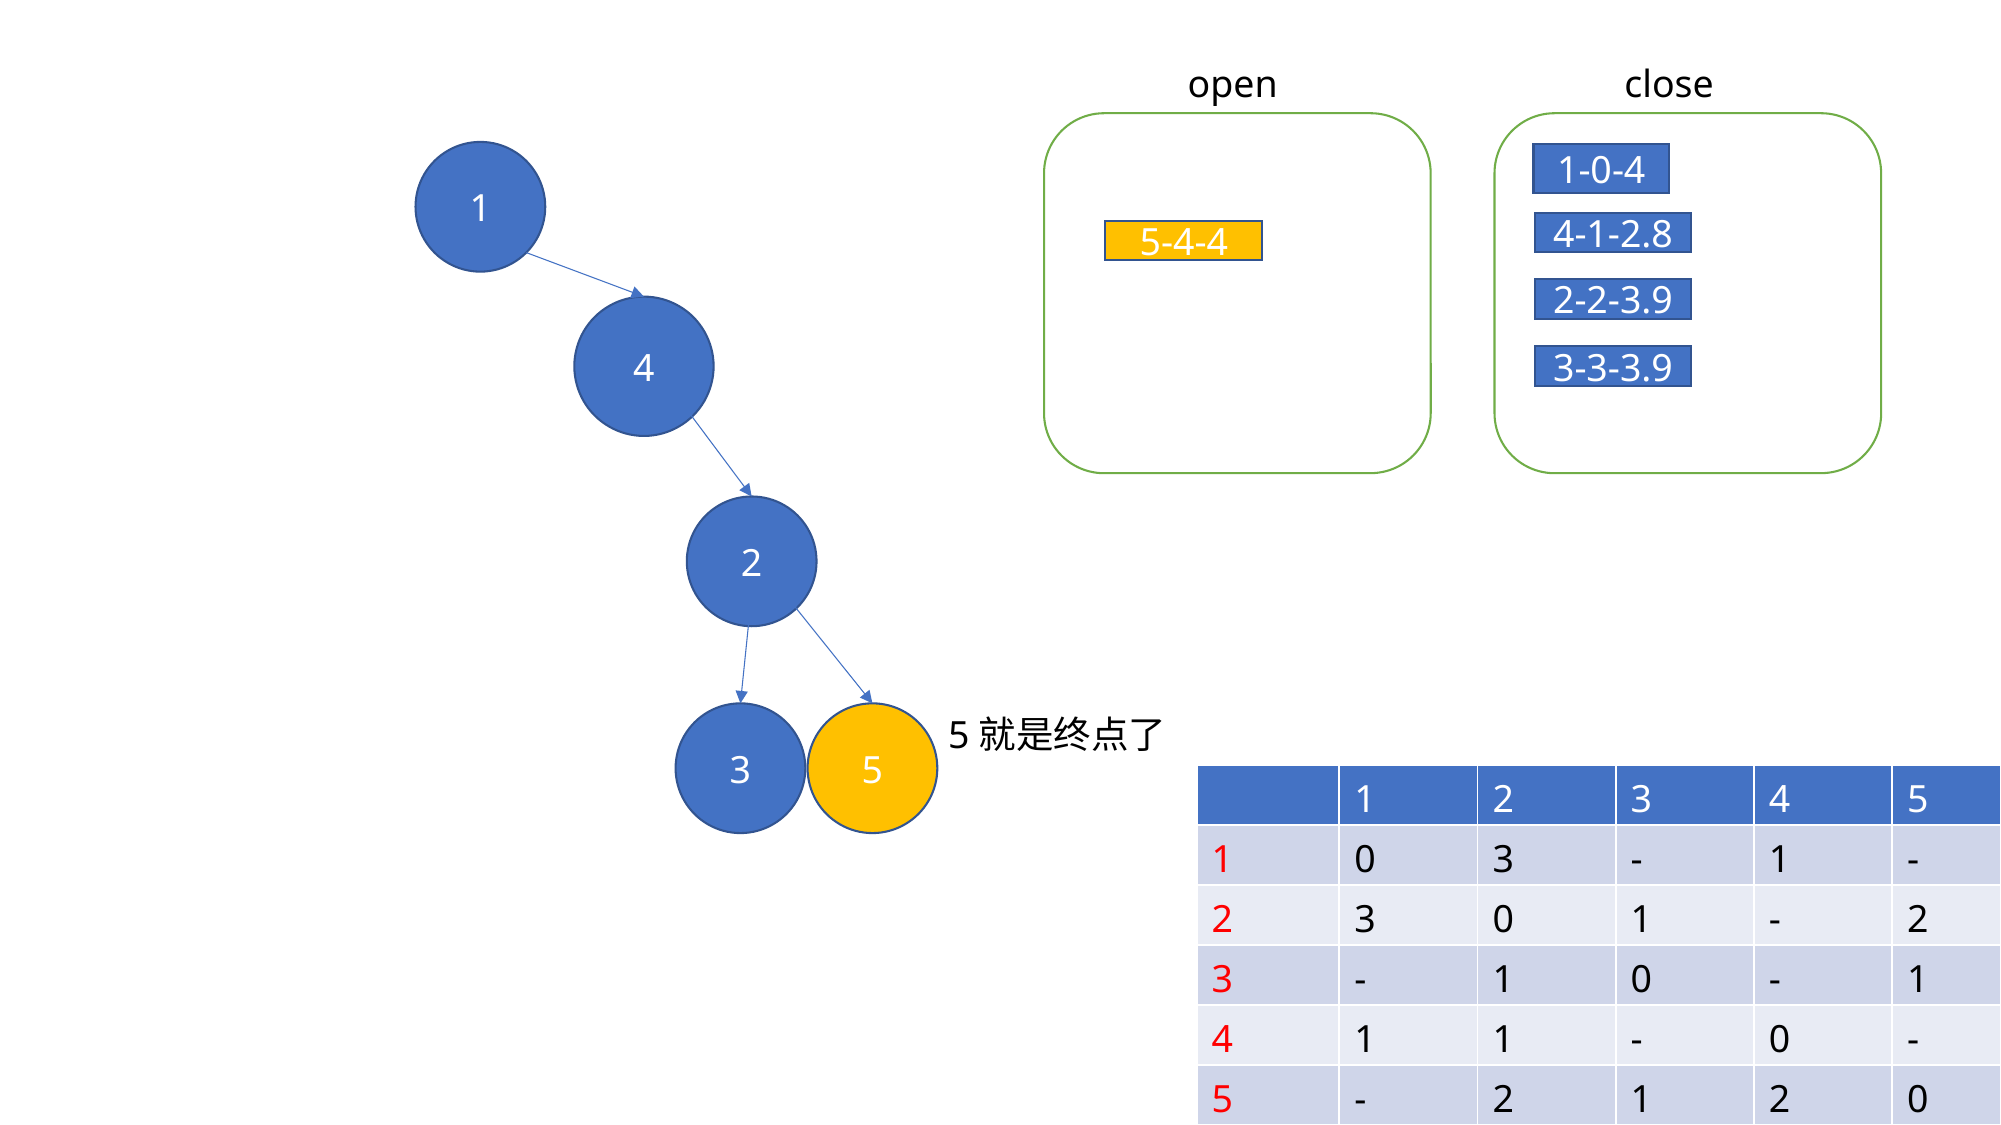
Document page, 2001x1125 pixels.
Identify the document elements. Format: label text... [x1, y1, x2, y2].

table_cell 0 [1478, 886, 1615, 944]
table_cell - [1893, 826, 2000, 884]
table_cell 2 [1755, 1066, 1891, 1124]
table_cell - [1340, 1066, 1477, 1124]
table_cell 1 [1478, 1006, 1615, 1064]
text_box [1043, 112, 1432, 475]
table_cell - [1617, 826, 1753, 884]
table_header 4 [1755, 766, 1891, 824]
text_box close [1609, 52, 1729, 113]
table_cell 0 [1340, 826, 1477, 884]
table_cell - [1755, 946, 1891, 1004]
table_cell 3 [1198, 946, 1338, 1004]
table_header 3 [1617, 766, 1753, 824]
table_cell 4 [1198, 1006, 1338, 1064]
text_box 4 [573, 295, 715, 437]
text_box 2 [685, 495, 818, 628]
table_cell 1 [1617, 1066, 1753, 1124]
table_cell 1 [1198, 826, 1338, 884]
table_header [1198, 766, 1338, 824]
table_cell - [1340, 946, 1477, 1004]
table_cell - [1617, 1006, 1753, 1064]
table_header 1 [1340, 766, 1477, 824]
table_cell 2 [1478, 1066, 1615, 1124]
table_cell 3 [1478, 826, 1615, 884]
table_cell 1 [1617, 886, 1753, 944]
table_cell 3 [1340, 886, 1477, 944]
table_cell 2 [1198, 886, 1338, 944]
table_cell 0 [1893, 1066, 2000, 1124]
text_box 1 [414, 140, 547, 273]
table_cell 5 [1198, 1066, 1338, 1124]
text_box 3-3-3.9 [1534, 345, 1692, 387]
table_cell 1 [1340, 1006, 1477, 1064]
text_box 2-2-3.9 [1534, 278, 1692, 320]
text_box 5-4-4 [1104, 220, 1263, 261]
table_cell - [1893, 1006, 2000, 1064]
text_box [740, 624, 749, 704]
table_cell 1 [1755, 826, 1891, 884]
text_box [526, 252, 644, 297]
table_cell 0 [1617, 946, 1753, 1004]
text_box 5就是终点了 [933, 703, 1181, 763]
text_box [690, 414, 752, 497]
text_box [794, 605, 873, 704]
table_header 2 [1478, 766, 1615, 824]
text_box [1493, 112, 1883, 475]
table_cell 2 [1893, 886, 2000, 944]
table_cell 1 [1478, 946, 1615, 1004]
text_box open [1172, 52, 1293, 113]
table_cell 0 [1755, 1006, 1891, 1064]
text_box 5 [806, 702, 939, 835]
text_box 4-1-2.8 [1534, 212, 1692, 253]
table_header 5 [1893, 766, 2000, 824]
text_box 3 [674, 702, 806, 835]
table_cell - [1755, 886, 1891, 944]
table_cell 1 [1893, 946, 2000, 1004]
